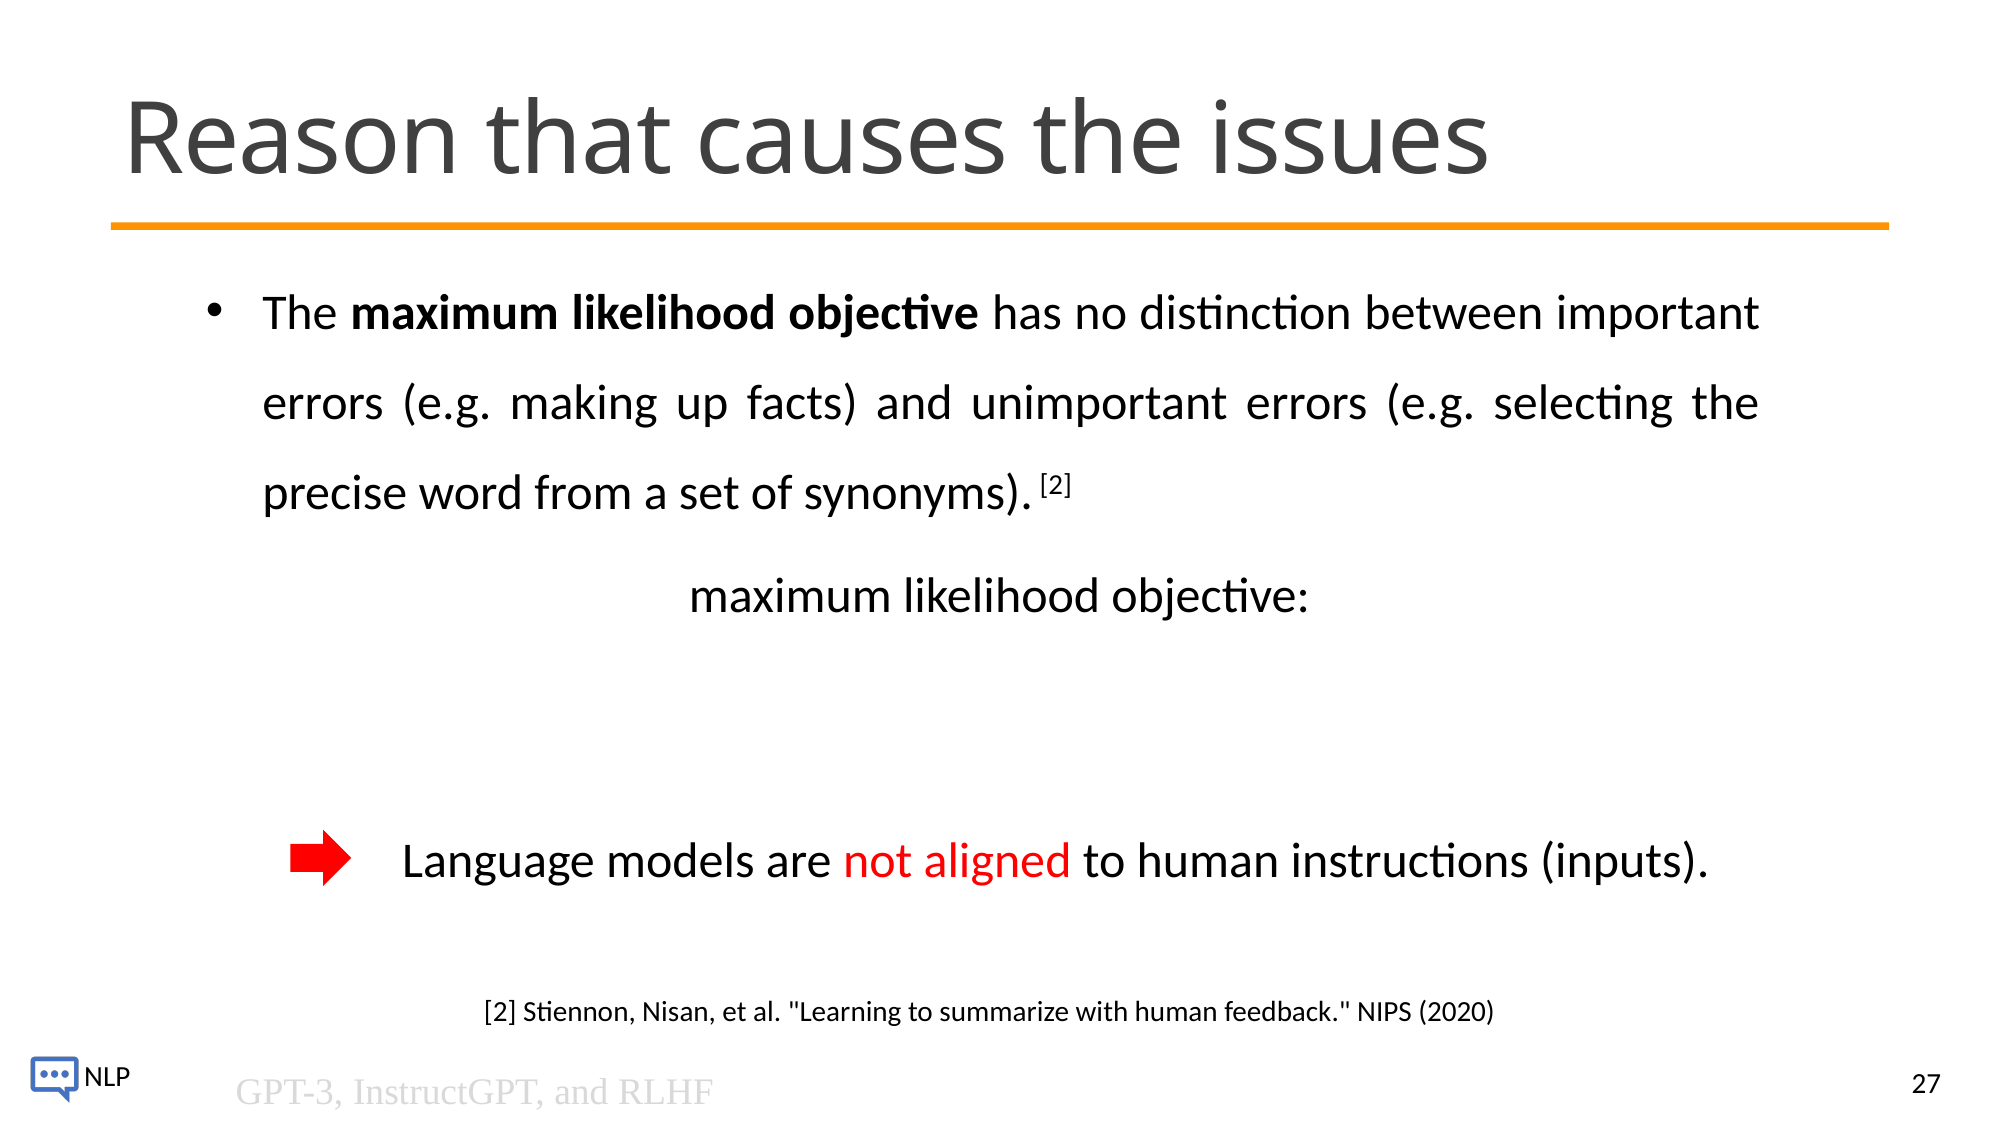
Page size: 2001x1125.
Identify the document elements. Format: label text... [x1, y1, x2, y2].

text_box [2] Stiennon, Nisan, et al. "Learning to summarize with human feedback." NIPS (2020) [469, 985, 1531, 1036]
title Reason that causes the issues [107, 58, 1899, 228]
text_box Language models are not aligned to human instructions (inputs). [387, 820, 1732, 895]
text_box The maximum likelihood objective has no distinction between important errors (e.g. making up facts) and unimportant errors (e.g. selecting the precise word from a set of synonyms). [2] [191, 241, 1776, 527]
slide_number 27 [1740, 1052, 1957, 1113]
text_box GPT-3, InstructGPT, and RLHF [220, 1059, 1263, 1120]
picture [23, 1047, 86, 1110]
text_box [289, 828, 353, 888]
